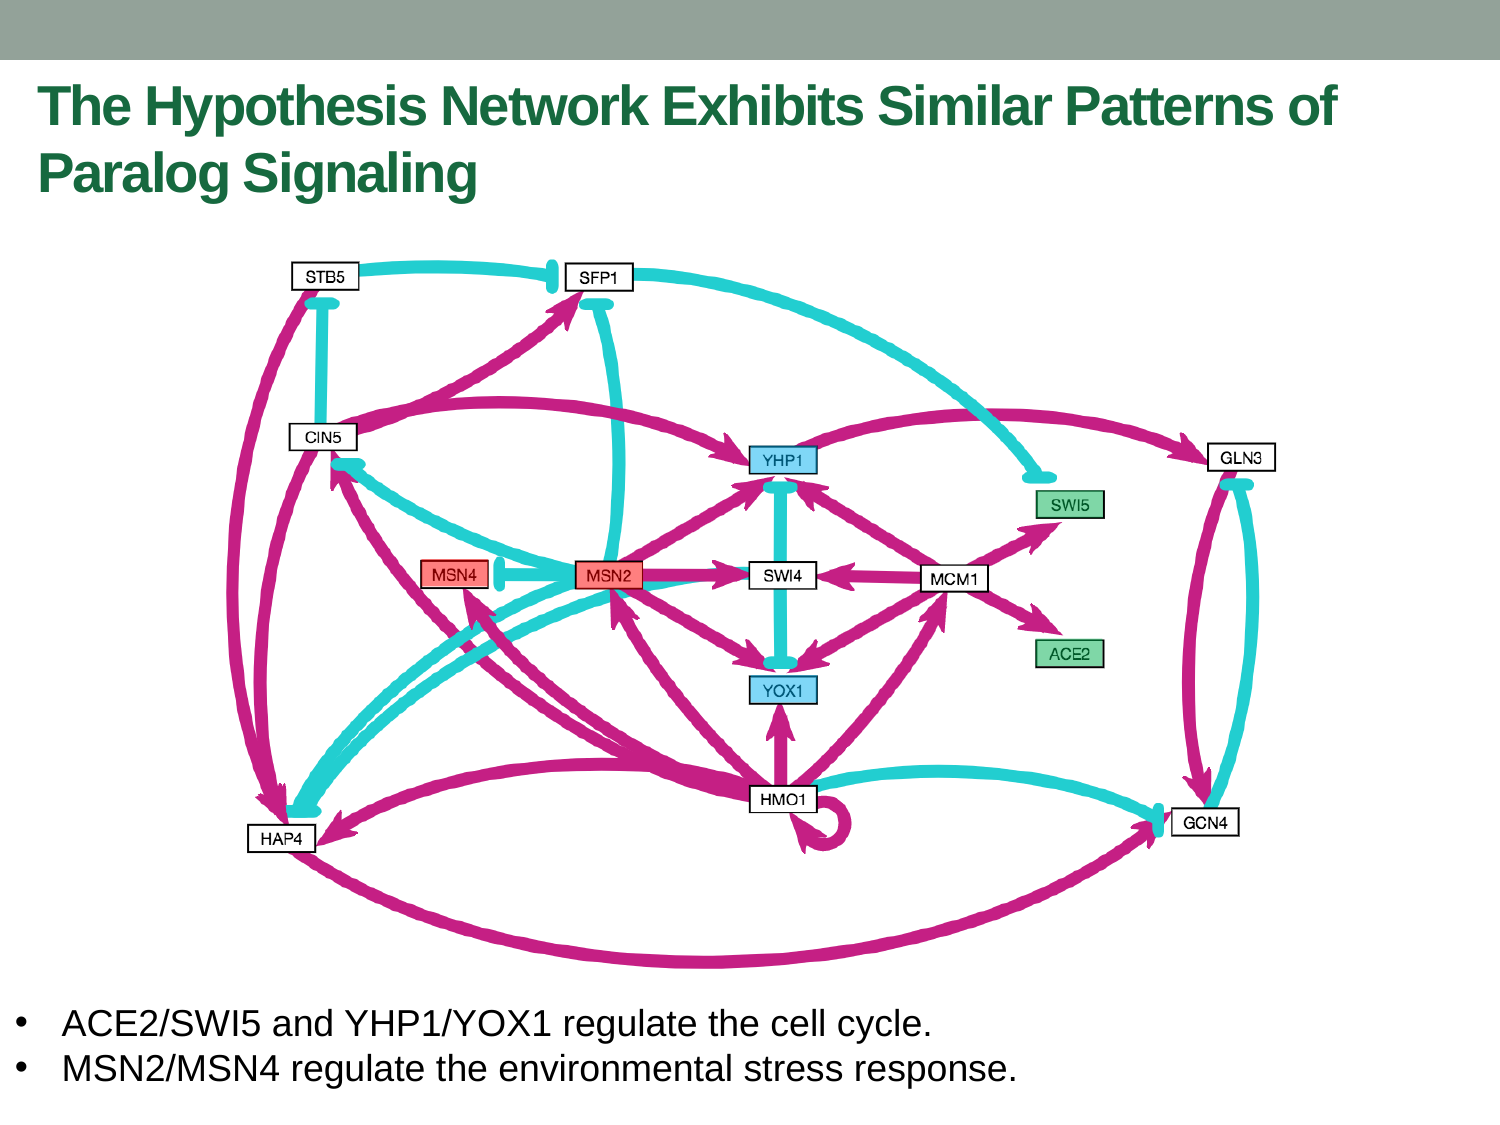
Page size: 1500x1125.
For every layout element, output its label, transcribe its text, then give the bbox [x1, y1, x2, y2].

picture [219, 243, 1286, 978]
text_box ACE2/SWI5 and YHP1/YOX1 regulate the cell cycle. MSN2/MSN4 regulate the environmental stress response. [0, 991, 1395, 1097]
text_box The Hypothesis Network Exhibits Similar Patterns of Paralog Signaling [22, 61, 1483, 228]
